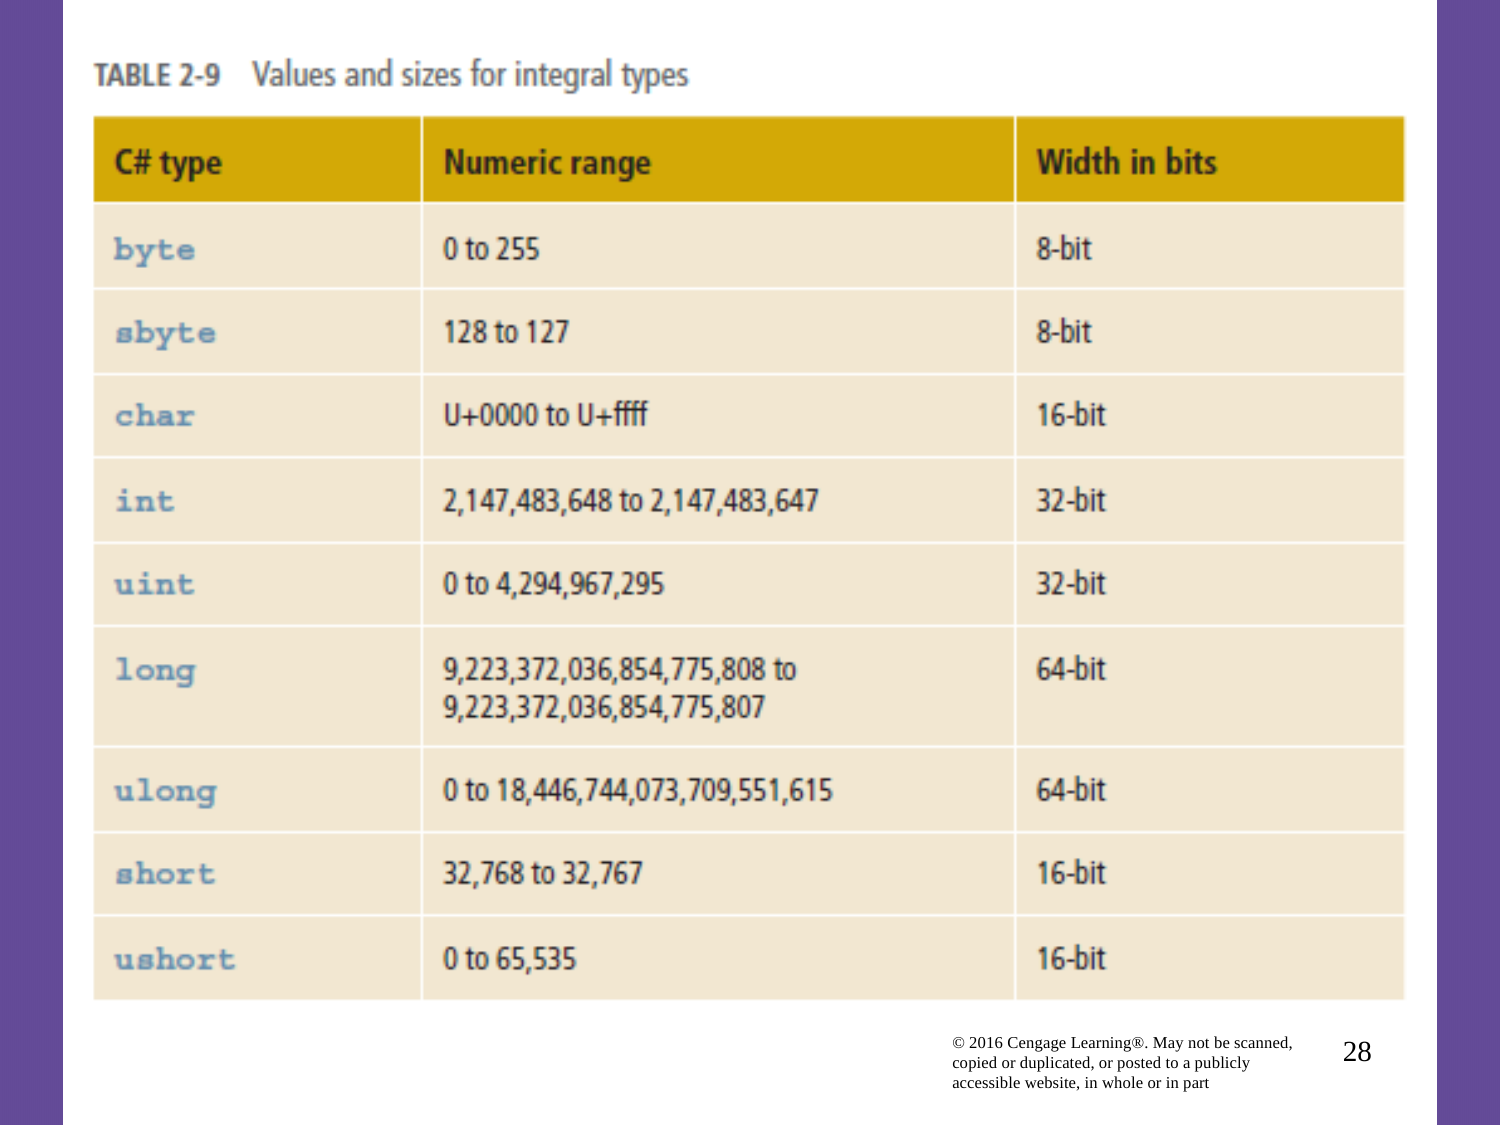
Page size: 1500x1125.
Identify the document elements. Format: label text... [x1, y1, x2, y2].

picture [0, 0, 63, 1125]
picture [87, 49, 1413, 1013]
picture [1437, 0, 1500, 1125]
slide_number 28 [1074, 1024, 1388, 1101]
